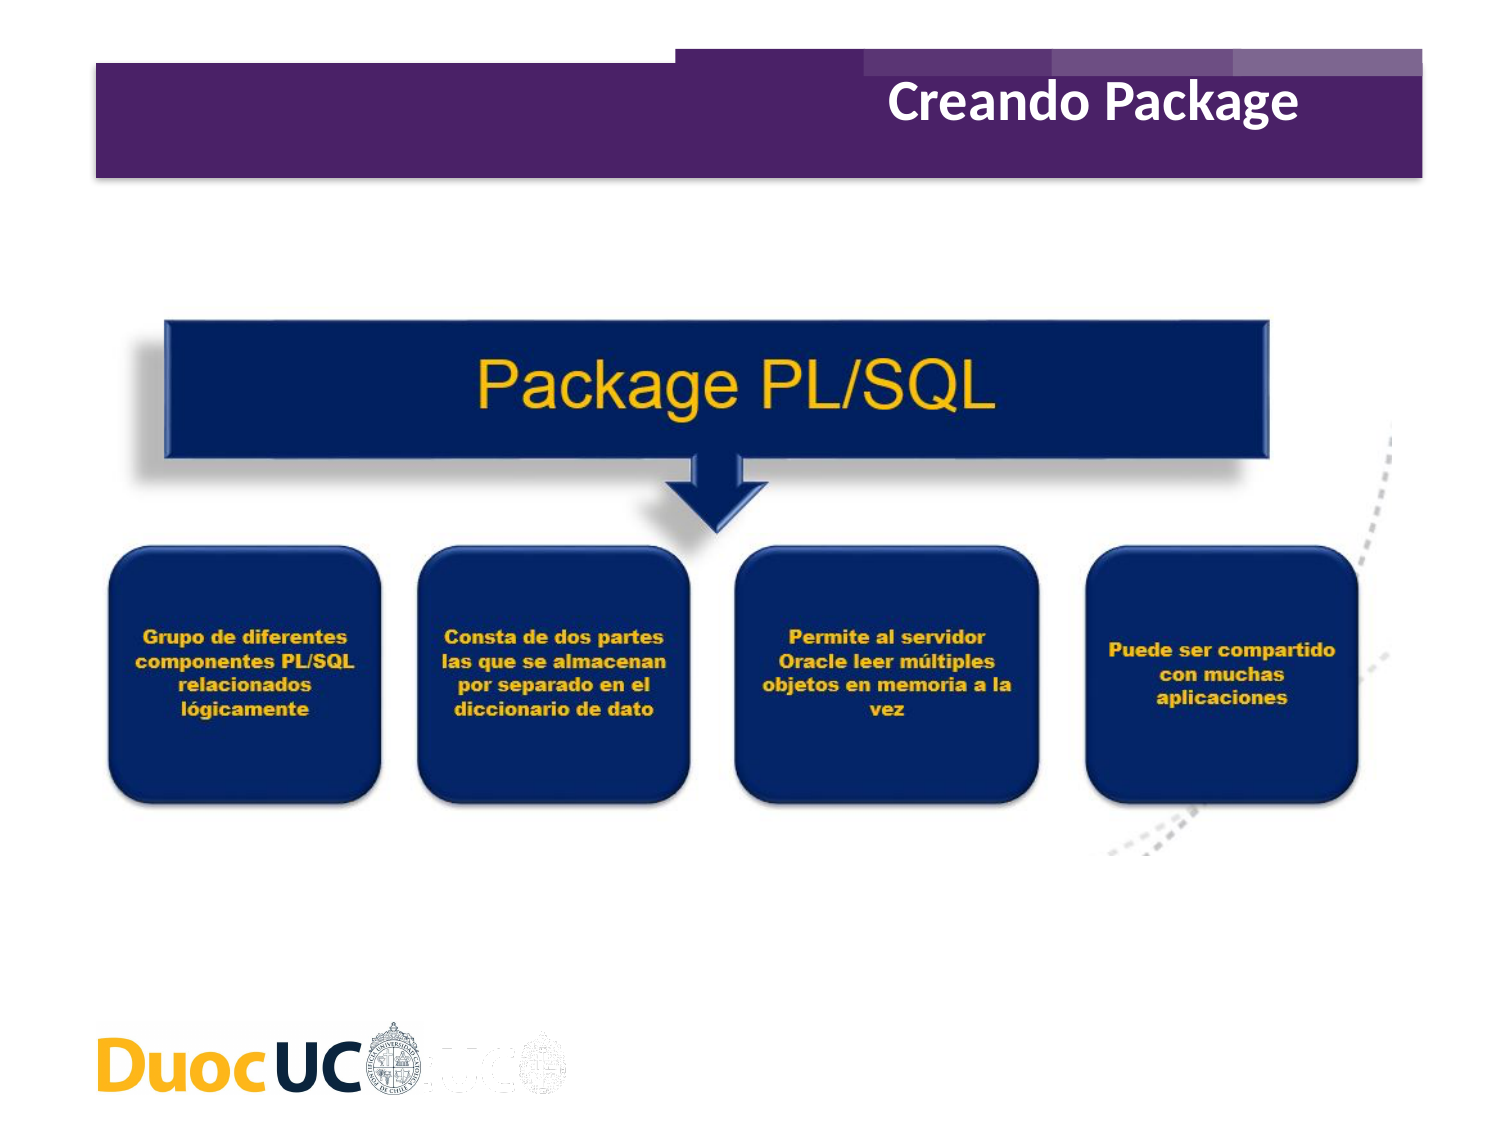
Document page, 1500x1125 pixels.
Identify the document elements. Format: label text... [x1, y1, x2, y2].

picture [96, 1021, 566, 1095]
text_box Creando Package [768, 54, 1420, 141]
picture [72, 276, 1392, 857]
